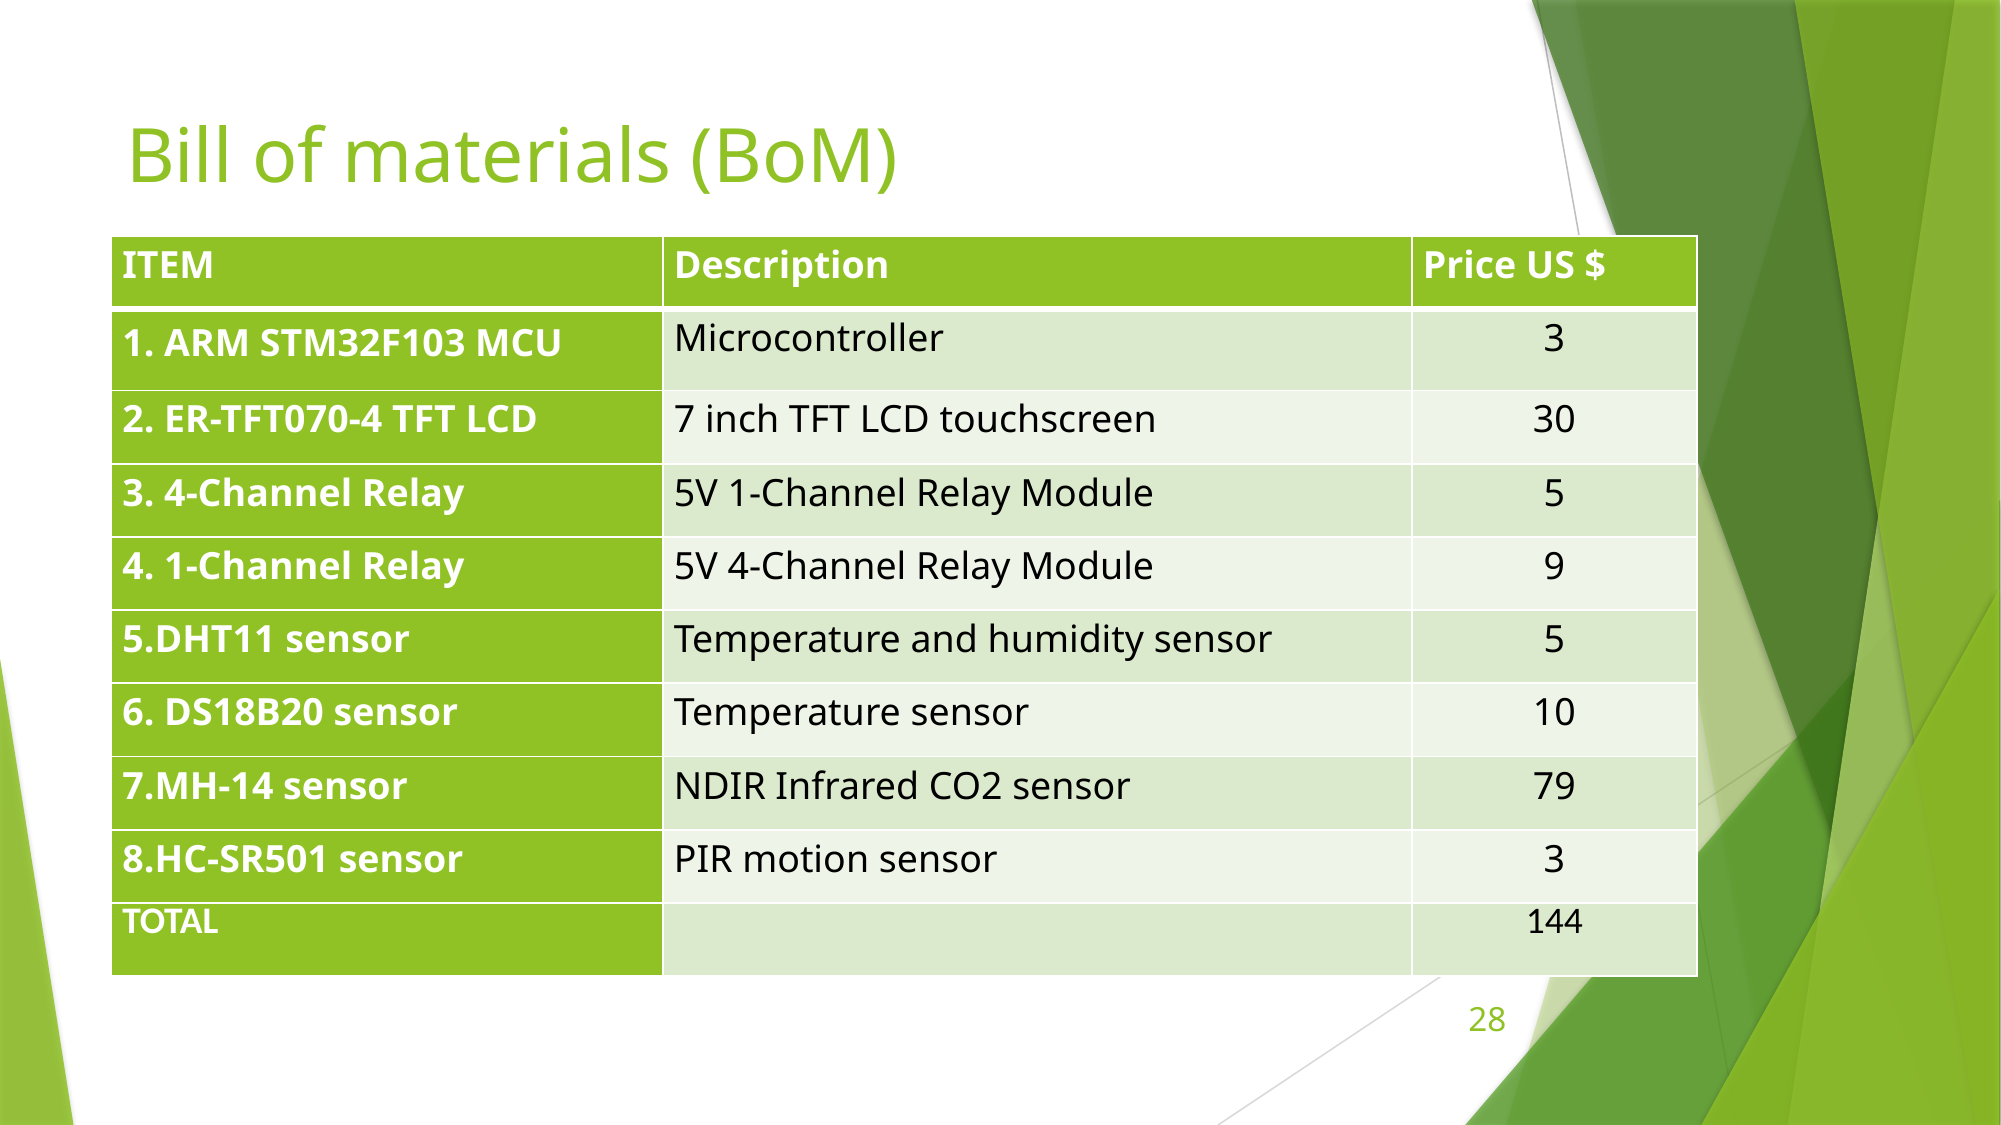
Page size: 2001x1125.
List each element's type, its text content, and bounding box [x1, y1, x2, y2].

table_cell 3 [1413, 312, 1696, 390]
table_cell Temperature sensor [664, 684, 1411, 756]
table_cell 4. 1-Channel Relay [112, 538, 662, 609]
table_cell 7.MH-14 sensor [112, 757, 662, 829]
table_cell 5 [1413, 465, 1696, 536]
table_cell 144 [1413, 904, 1696, 975]
table_header Price US $ [1413, 237, 1696, 306]
table_cell 10 [1413, 684, 1696, 756]
table_cell 30 [1413, 391, 1696, 463]
table_cell 5 [1413, 611, 1696, 682]
table_cell TOTAL [112, 904, 662, 975]
table_cell 5.DHT11 sensor [112, 611, 662, 682]
table_cell 3 [1413, 831, 1696, 902]
table_header ITEM [112, 237, 662, 306]
table_cell Microcontroller [664, 312, 1411, 390]
table_cell 8.HC-SR501 sensor [112, 831, 662, 902]
table_cell 3. 4-Channel Relay [112, 465, 662, 536]
table_cell 1. ARM STM32F103 MCU [112, 312, 662, 390]
table_cell PIR motion sensor [664, 831, 1411, 902]
table_cell 5V 4-Channel Relay Module [664, 538, 1411, 609]
table_cell 6. DS18B20 sensor [112, 684, 662, 756]
table_cell 2. ER-TFT070-4 TFT LCD [112, 391, 662, 463]
table_cell Temperature and humidity sensor [664, 611, 1411, 682]
table_header Description [664, 237, 1411, 306]
table_cell 5V 1-Channel Relay Module [664, 465, 1411, 536]
table_cell NDIR Infrared CO2 sensor [664, 757, 1411, 829]
table_cell 9 [1413, 538, 1696, 609]
table_cell 7 inch TFT LCD touchscreen [664, 391, 1411, 463]
table_cell 79 [1413, 757, 1696, 829]
title Bill of materials (BoM) [111, 99, 1522, 235]
table_cell [664, 904, 1411, 975]
slide_number 28 [1409, 991, 1522, 1051]
